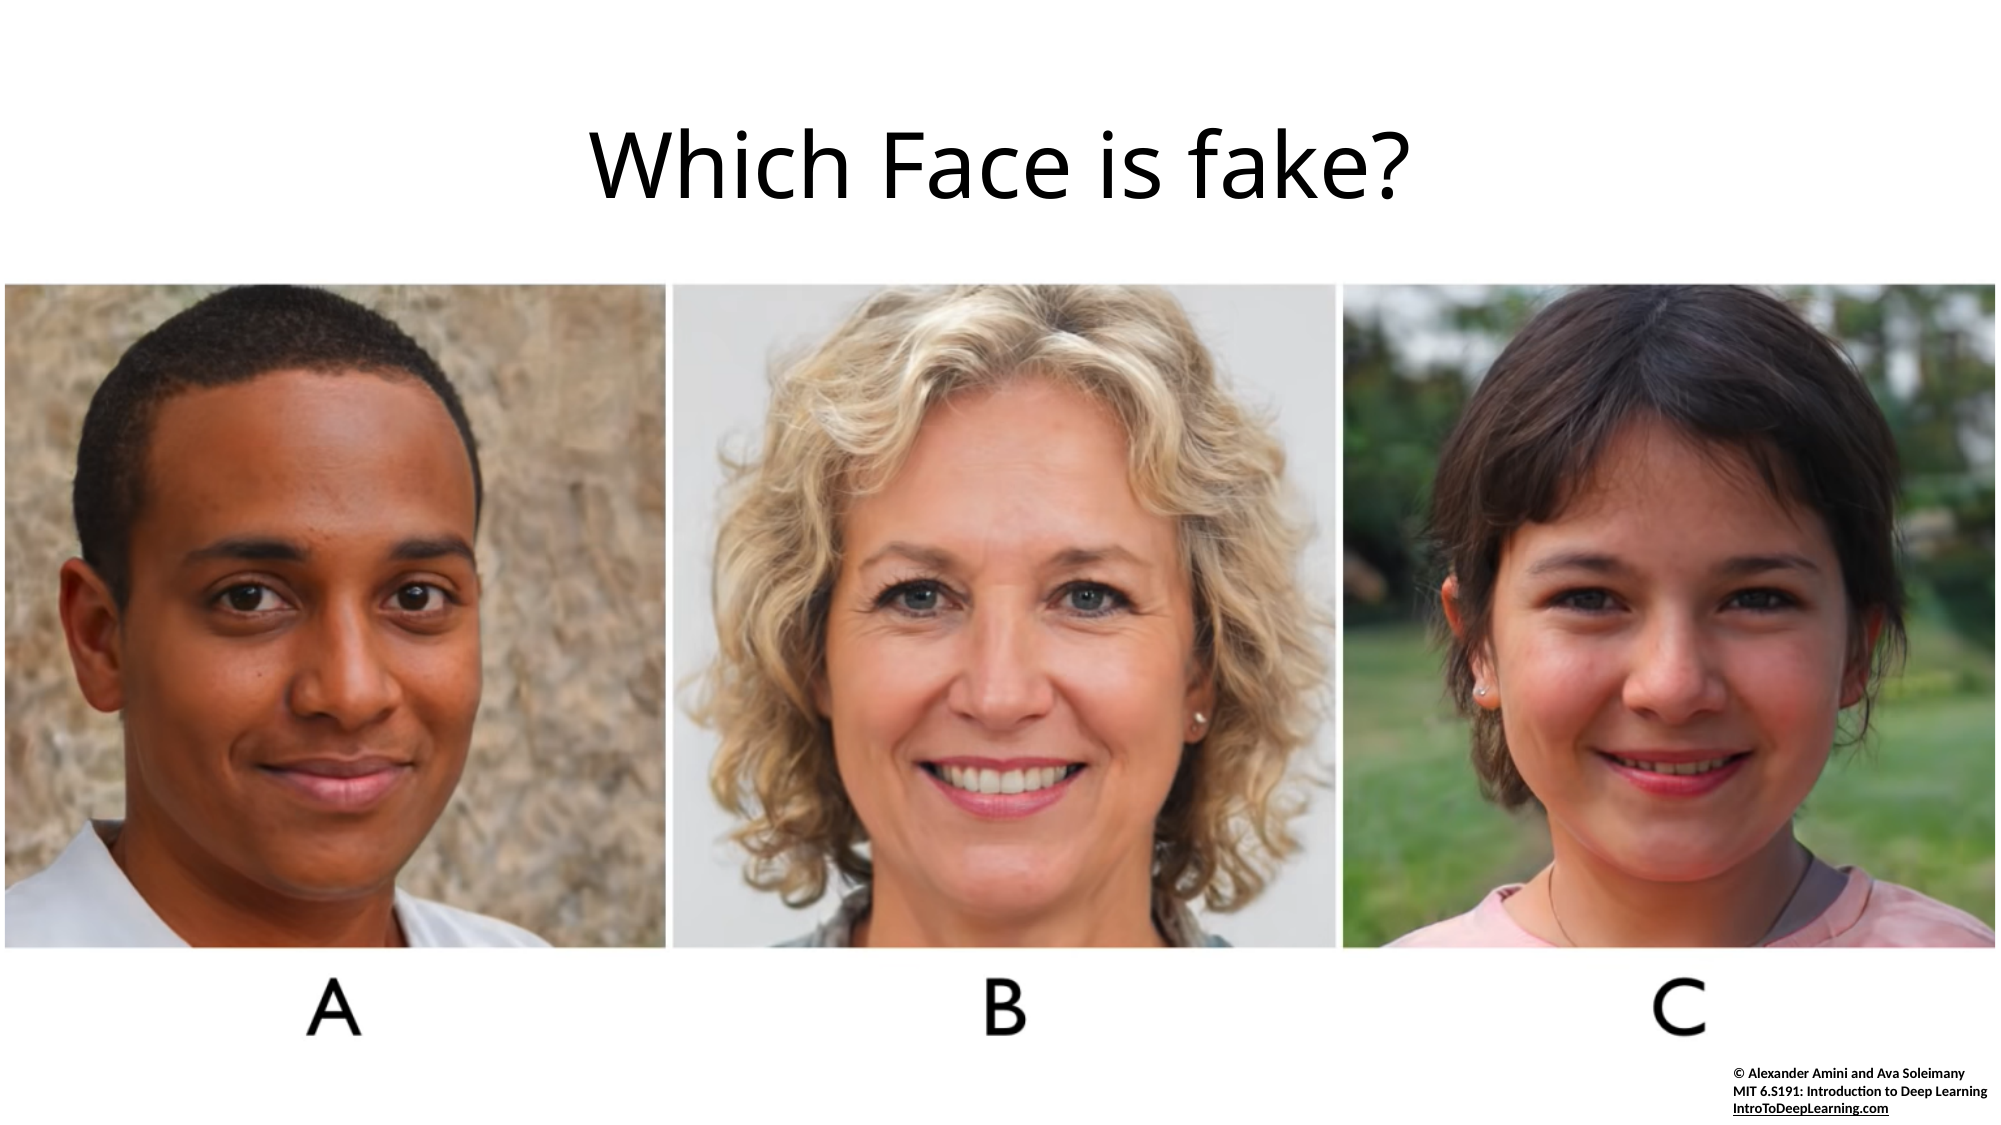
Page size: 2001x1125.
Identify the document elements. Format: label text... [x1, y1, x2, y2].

title Which Face is fake? [137, 59, 1863, 242]
picture [4, 242, 1996, 1066]
